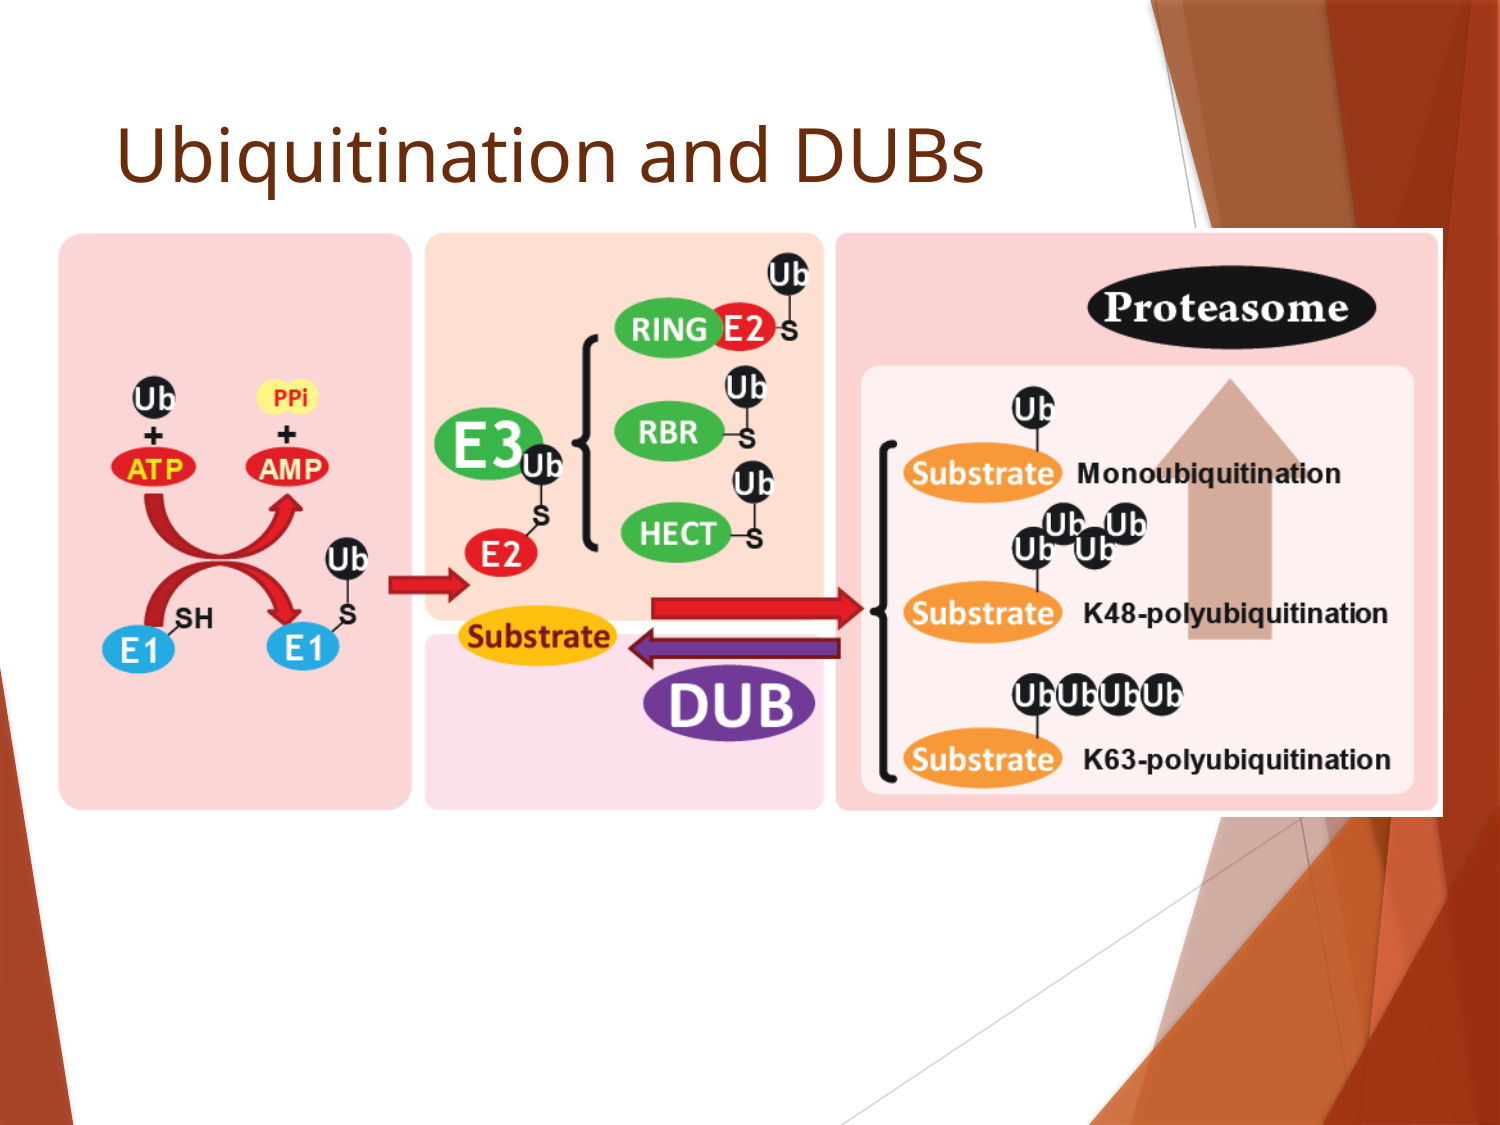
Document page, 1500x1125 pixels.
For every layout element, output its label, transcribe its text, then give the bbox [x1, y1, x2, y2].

picture [52, 228, 1444, 817]
title Ubiquitination and DUBs [99, 99, 1142, 227]
